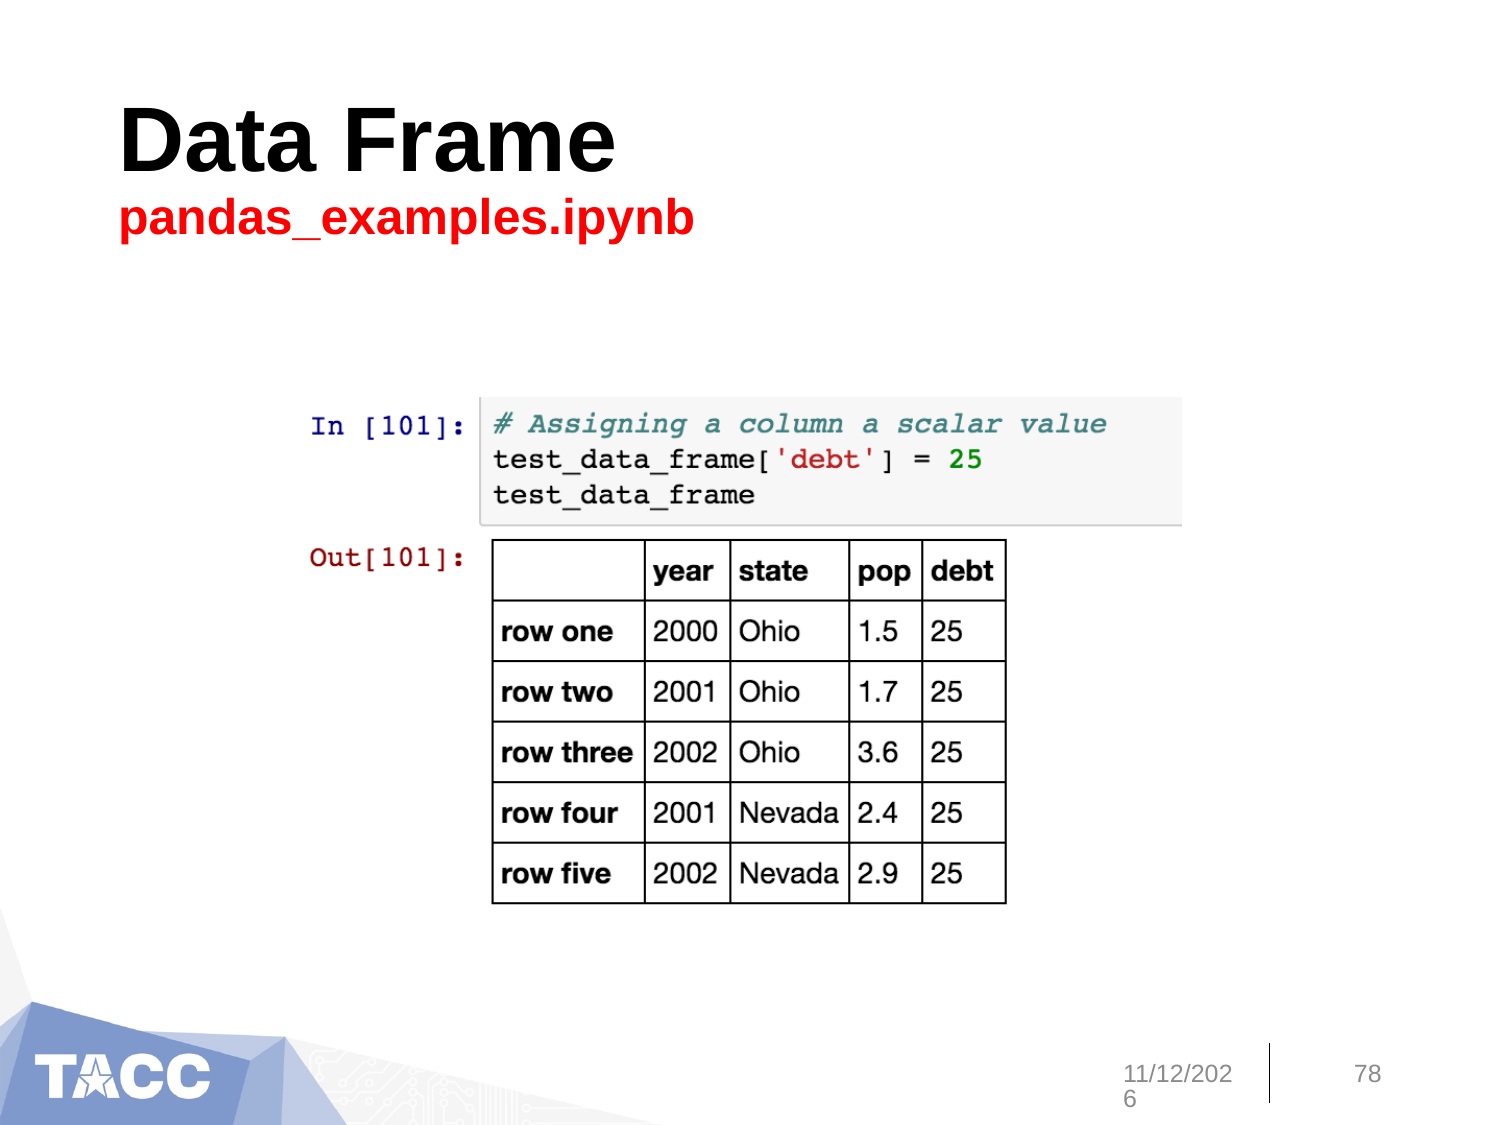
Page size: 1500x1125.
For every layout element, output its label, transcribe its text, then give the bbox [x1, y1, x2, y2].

title Data Frame pandas_examples.ipynb [103, 59, 1397, 278]
slide_number 78 [1284, 1042, 1397, 1103]
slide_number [1108, 1042, 1255, 1103]
list [103, 299, 1397, 1014]
picture [0, 0, 1500, 1125]
